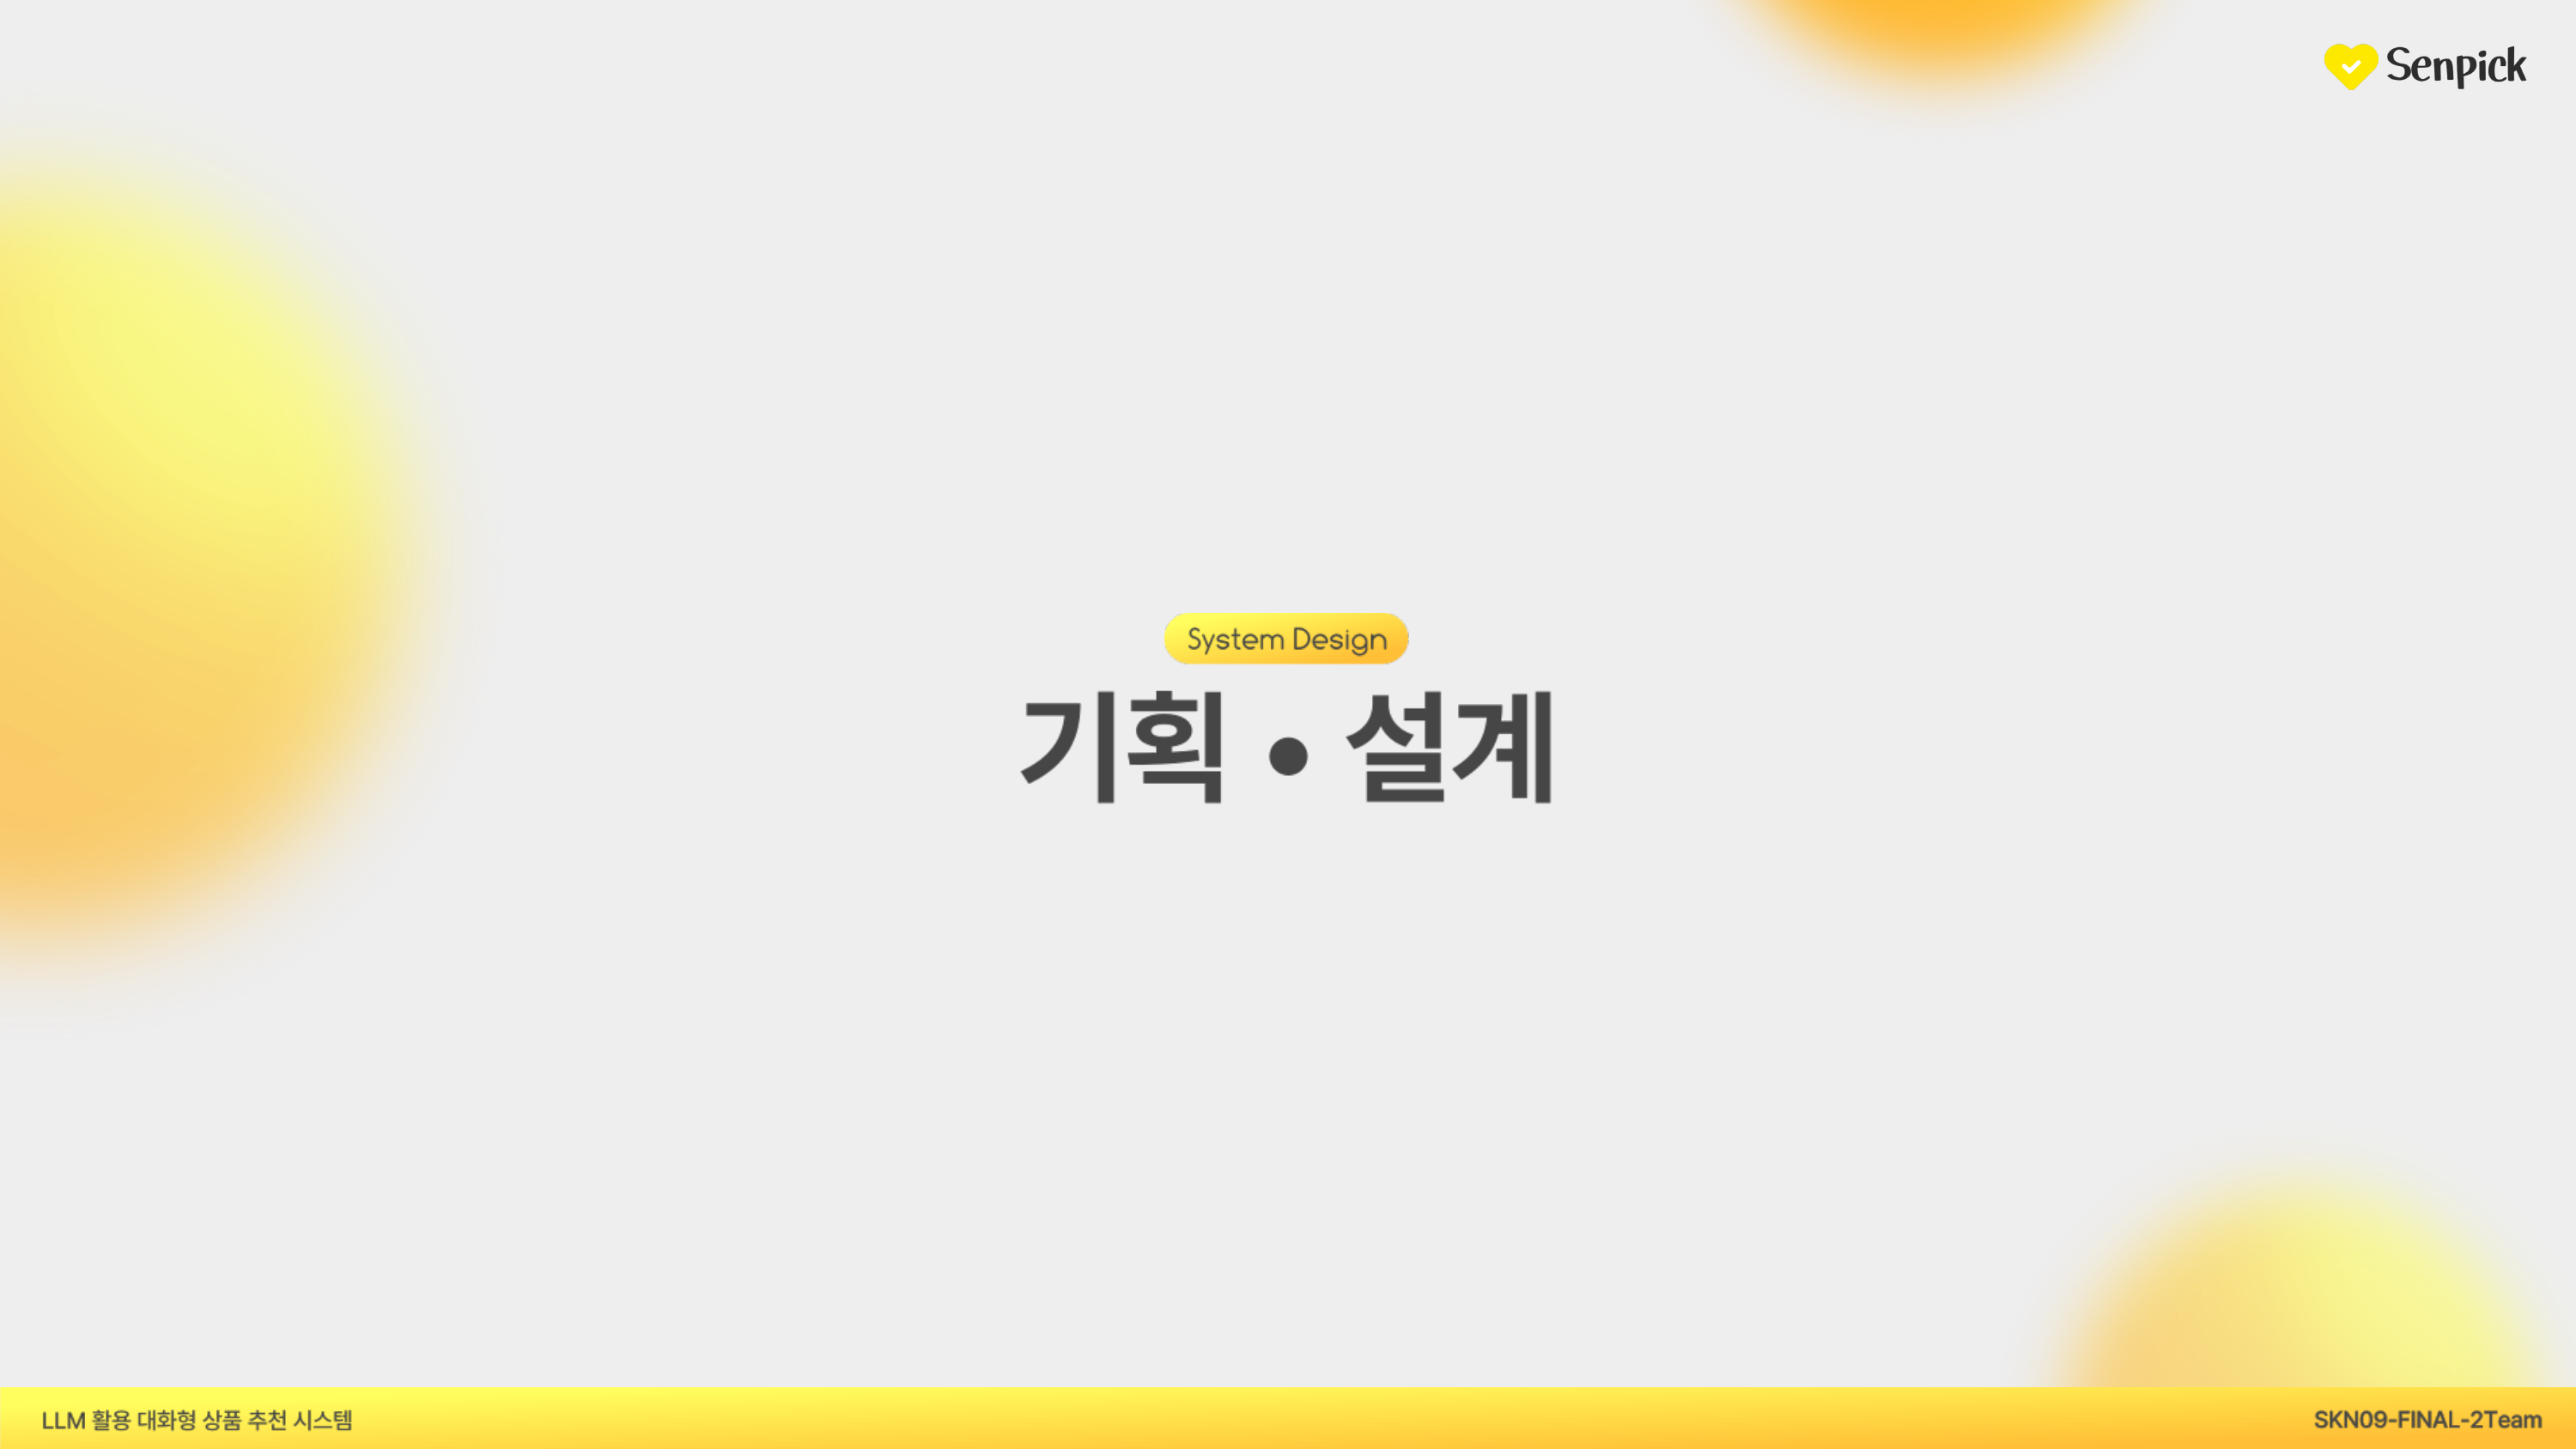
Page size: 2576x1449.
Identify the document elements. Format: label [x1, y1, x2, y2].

picture [734, 603, 1793, 949]
picture [0, 0, 634, 1163]
picture [0, 1028, 2576, 1449]
picture [1538, 0, 2576, 221]
